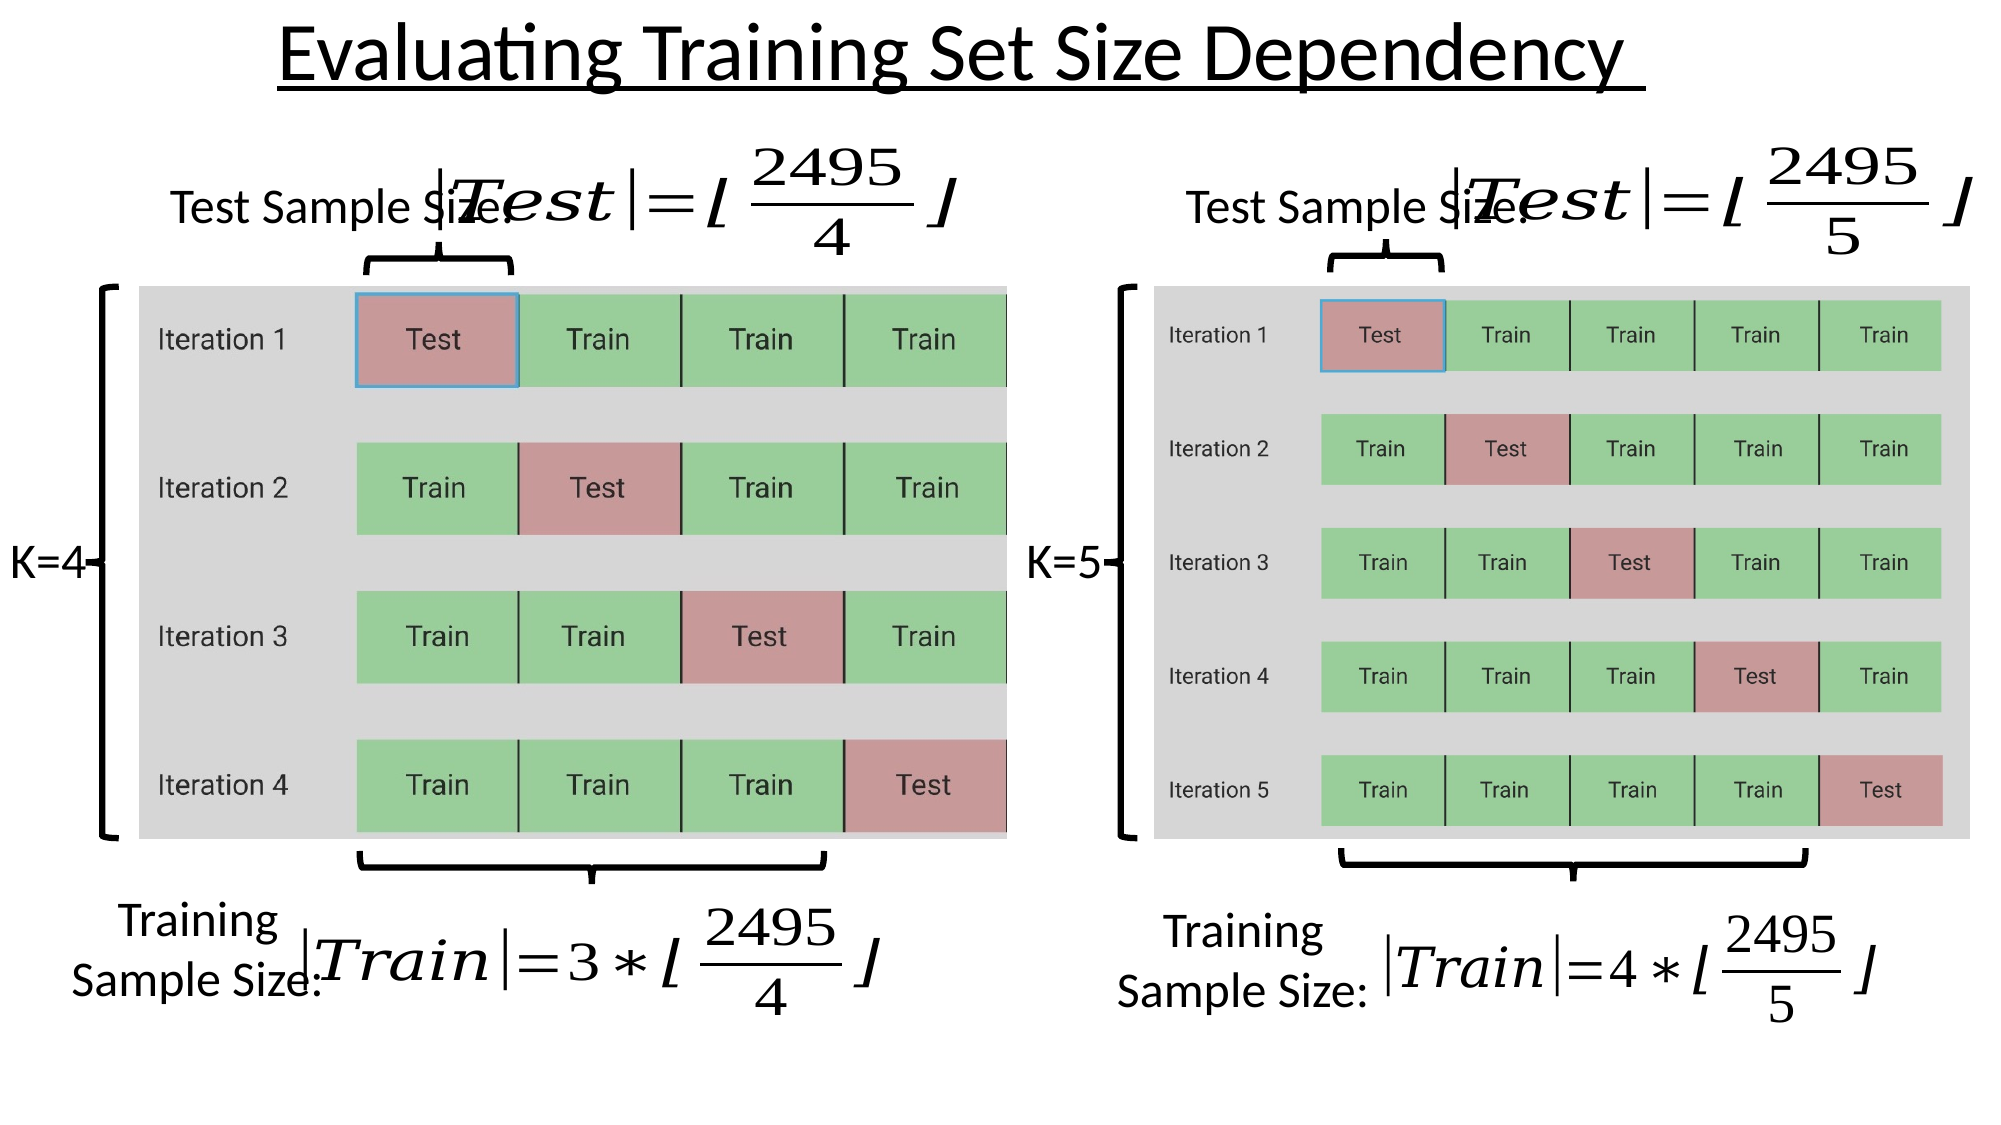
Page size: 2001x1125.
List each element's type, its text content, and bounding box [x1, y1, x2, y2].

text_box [1071, 848, 1880, 1036]
text_box K=4 [0, 520, 102, 596]
picture [139, 286, 1007, 839]
text_box Evaluating Training Set Size Dependency [262, 0, 1661, 104]
text_box [1118, 286, 1138, 839]
text_box K=5 [1011, 520, 1118, 596]
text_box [26, 850, 885, 1029]
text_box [154, 136, 962, 276]
picture [1154, 286, 1970, 839]
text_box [1170, 135, 1978, 273]
text_box [101, 286, 119, 839]
